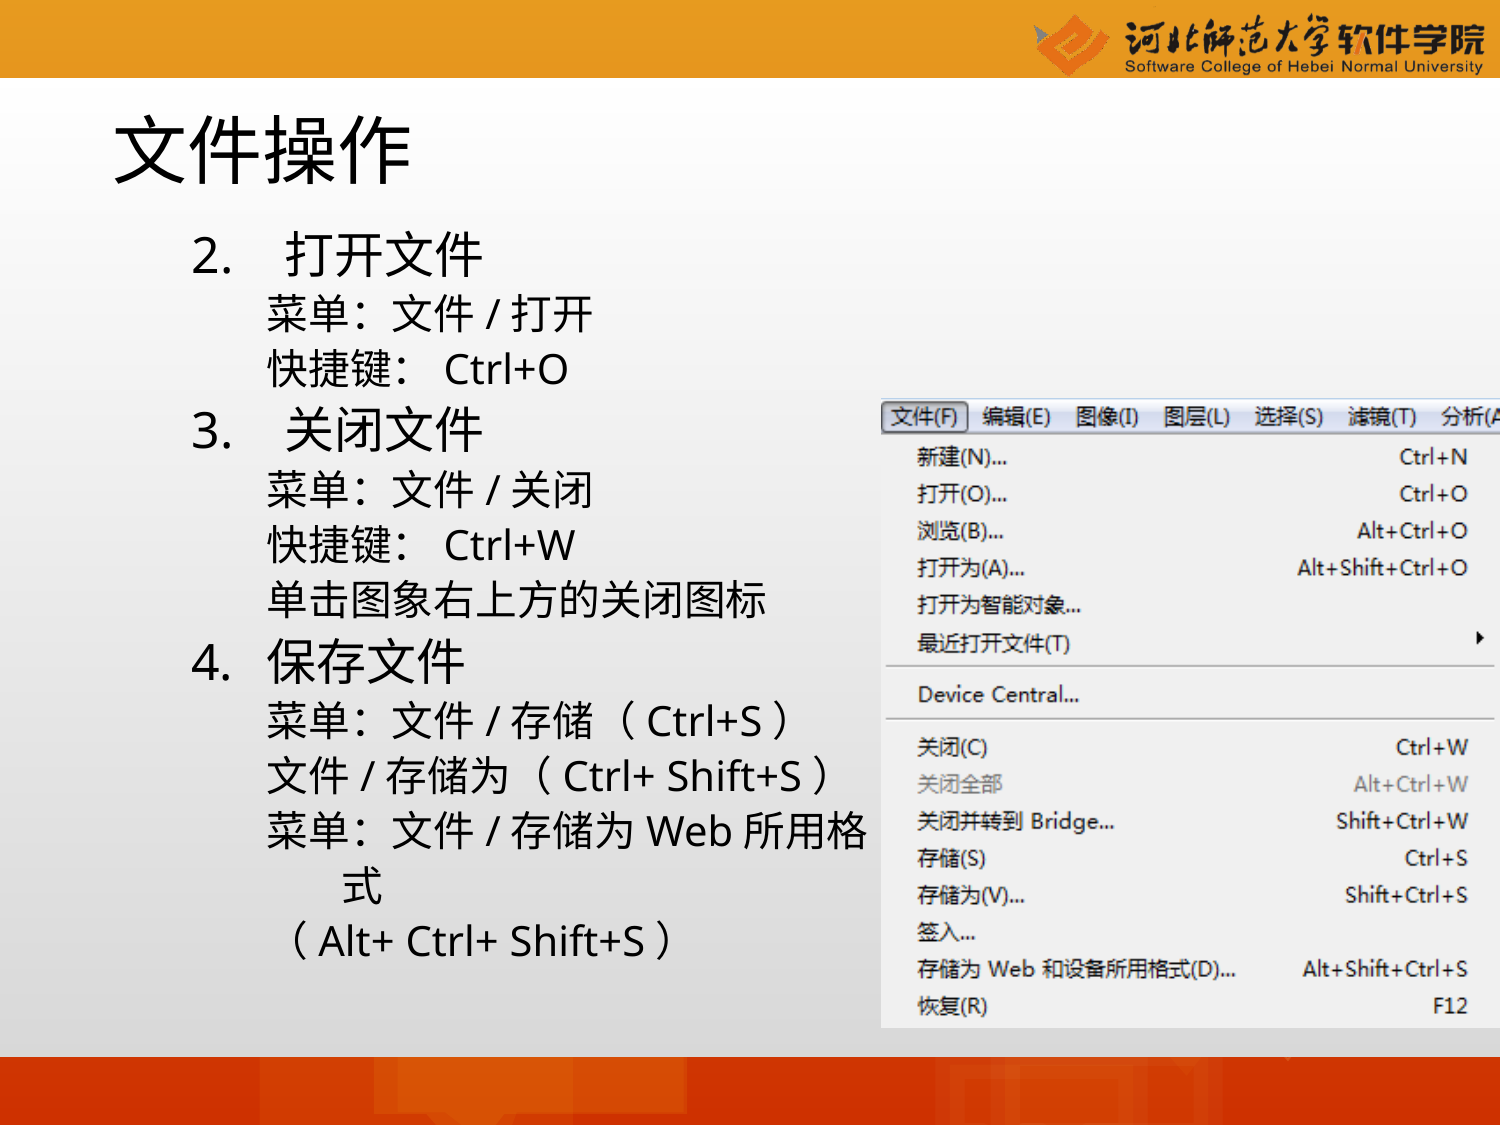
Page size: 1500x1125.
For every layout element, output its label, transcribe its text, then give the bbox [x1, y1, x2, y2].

picture [881, 398, 1500, 1028]
text_box 2. 打开文件 菜单：文件/打开 快捷键：Ctrl+O 3. 关闭文件 菜单：文件/关闭 快捷键：Ctrl+W 单击图象右上方的关闭图标 保存文件 菜单：文件/存储（Ctrl+S） 文件/存储为（Ctrl+ Shift+S） 菜单：文件/存储为Web所用格式 （Alt+ Ctrl+ Shift+S） [176, 209, 912, 973]
title 文件操作 [97, 0, 1267, 202]
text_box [1028, 4, 1500, 79]
text_box [0, 78, 1500, 1057]
